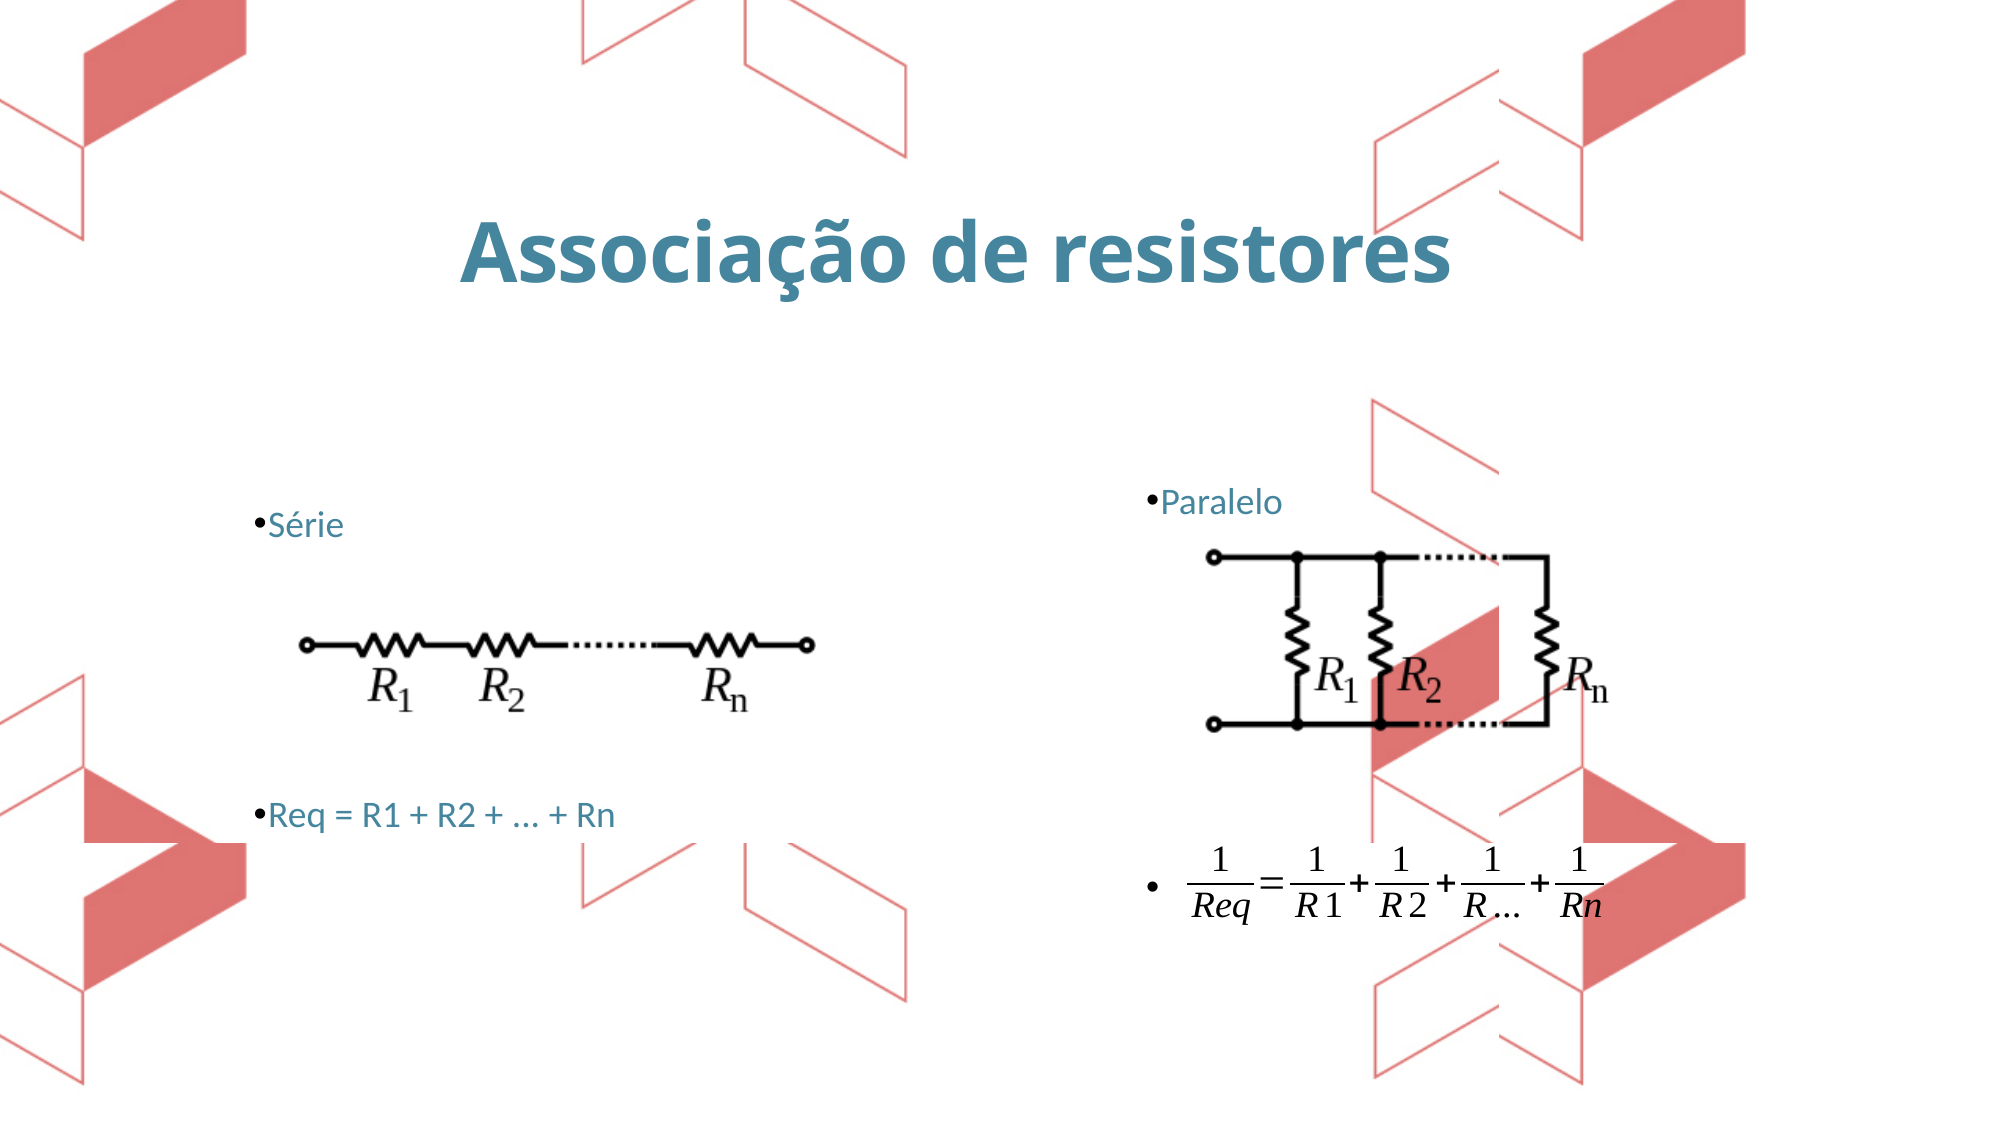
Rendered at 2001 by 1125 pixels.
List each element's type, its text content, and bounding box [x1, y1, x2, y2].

text_box Série Req = R1 + R2 + ... + Rn [253, 762, 839, 1086]
picture [0, 0, 2001, 1125]
text_box Paralelo [1145, 299, 1796, 1063]
text_box Associação de resistores [94, 168, 1820, 307]
text_box Série Req = R1 + R2 + ... + Rn [253, 322, 839, 588]
